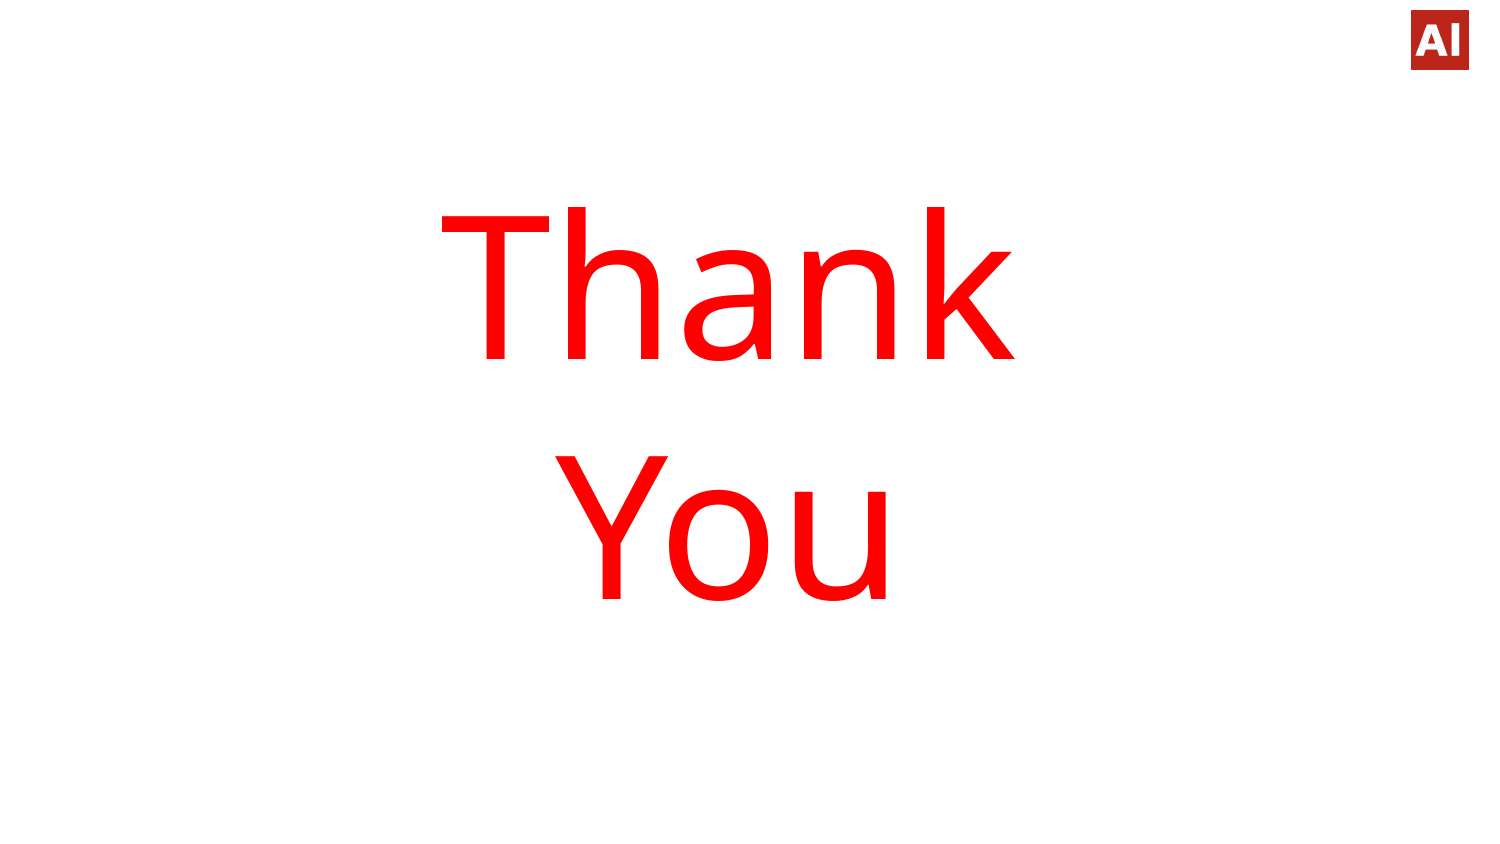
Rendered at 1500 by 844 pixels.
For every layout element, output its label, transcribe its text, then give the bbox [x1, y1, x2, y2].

text_box Thank You [331, 152, 1127, 648]
picture [1411, 10, 1469, 70]
